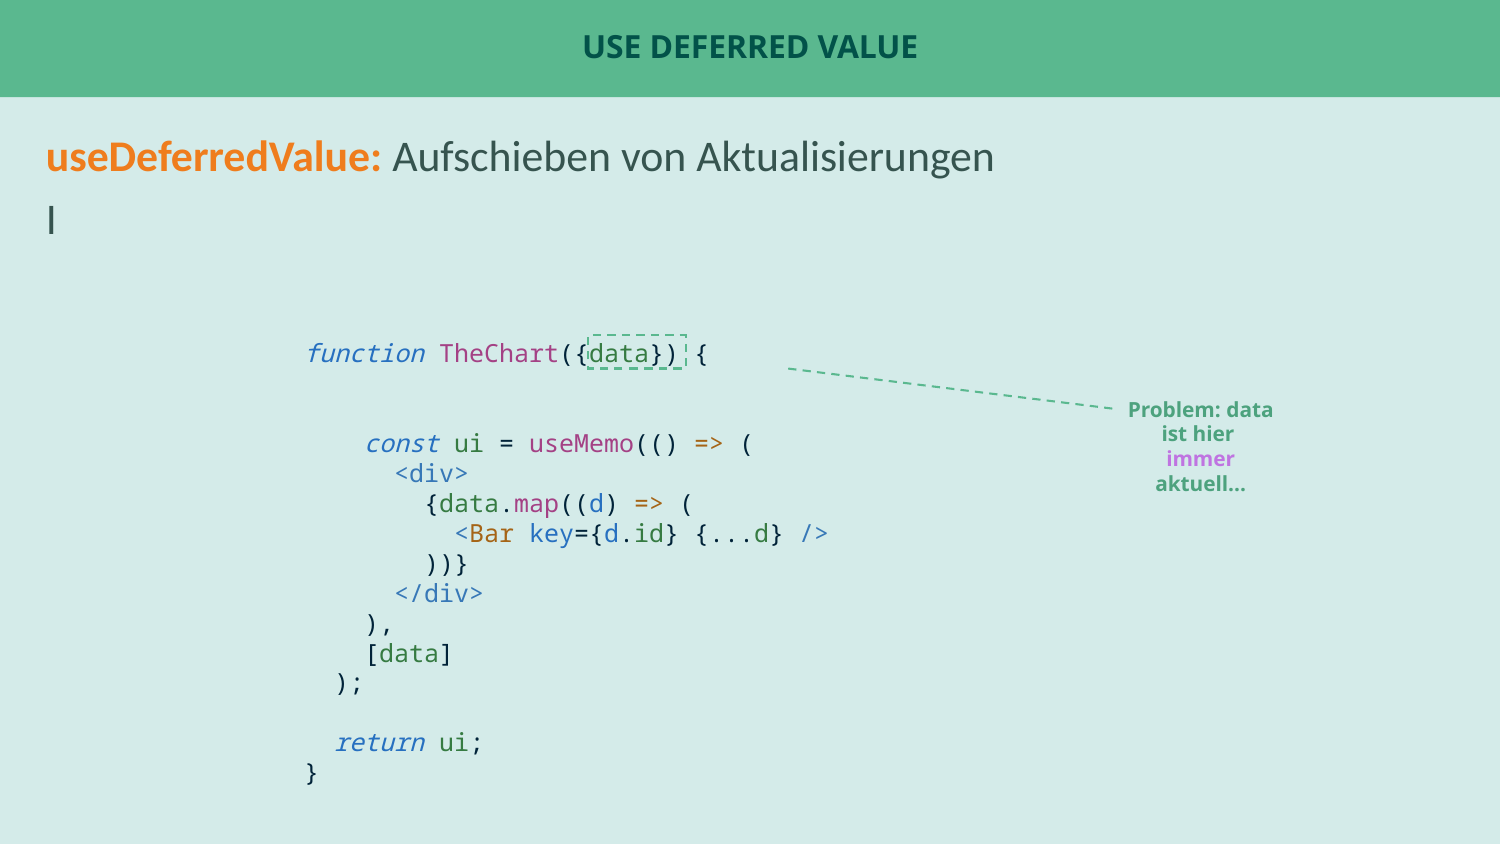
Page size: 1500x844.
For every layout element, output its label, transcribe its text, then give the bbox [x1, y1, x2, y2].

text_box [587, 334, 687, 370]
title use Deferred Value [0, 0, 1500, 98]
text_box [788, 368, 1116, 409]
list useDeferredValue: Aufschieben von Aktualisierungen I [30, 126, 1470, 782]
text_box Problem: data ist hier immer aktuell... [1110, 388, 1291, 504]
text_box function TheChart({data}) { const ui = useMemo(() => ( <div> {data.map((d) => ( <Bar key={d.id} {...d} /> ))} </div> ), [data] ); return ui; } [289, 330, 1231, 795]
